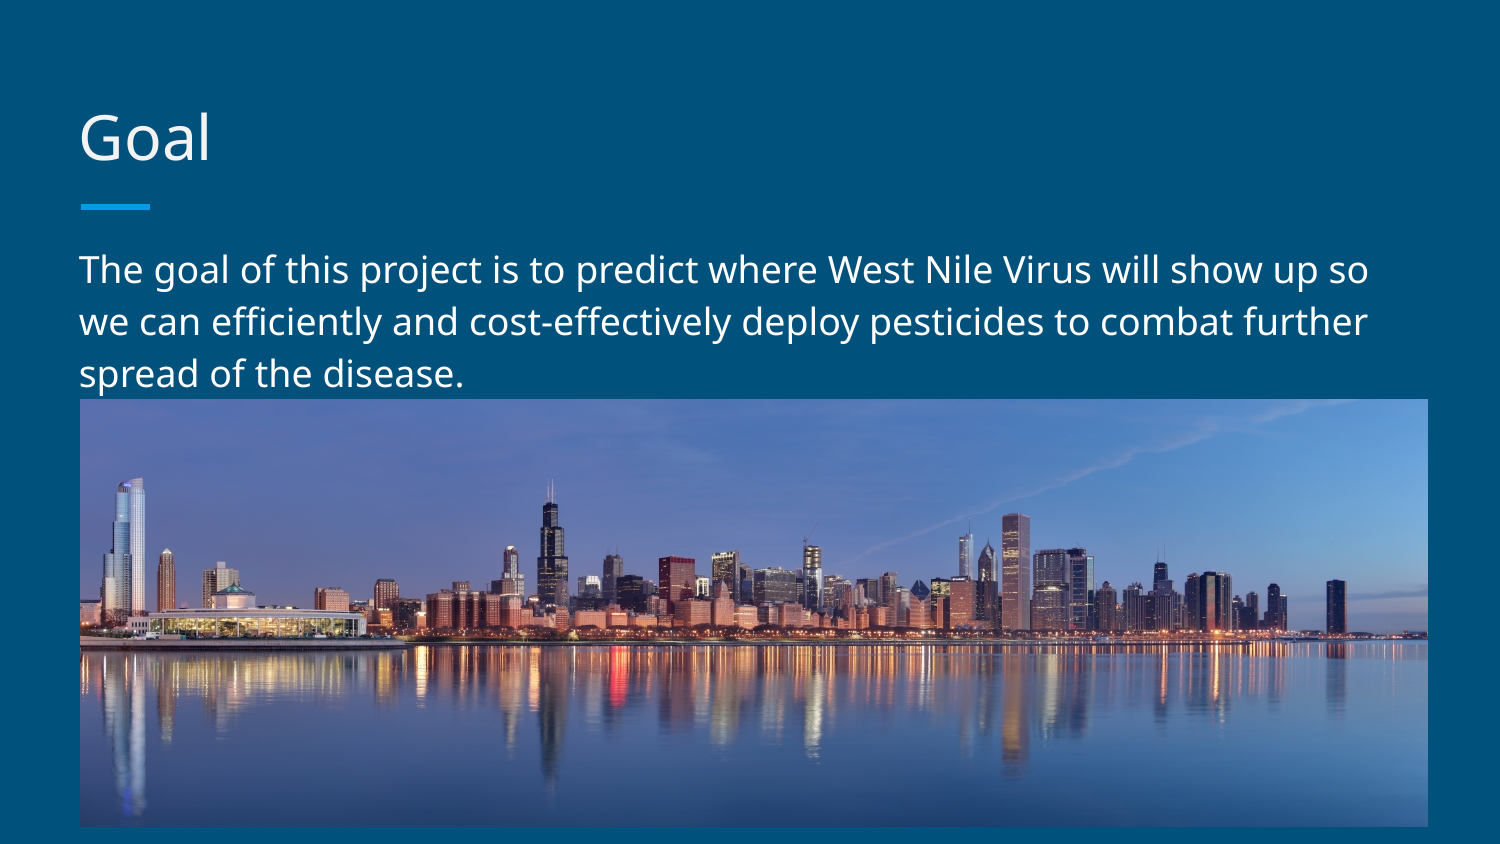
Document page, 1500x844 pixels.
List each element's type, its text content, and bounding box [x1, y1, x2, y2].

title Goal [63, 75, 1437, 188]
picture [81, 400, 1427, 826]
list The goal of this project is to predict where West Nile Virus will show up so we can efficiently and cost-effectively deploy pesticides to combat further spread of the disease. [63, 224, 1437, 730]
